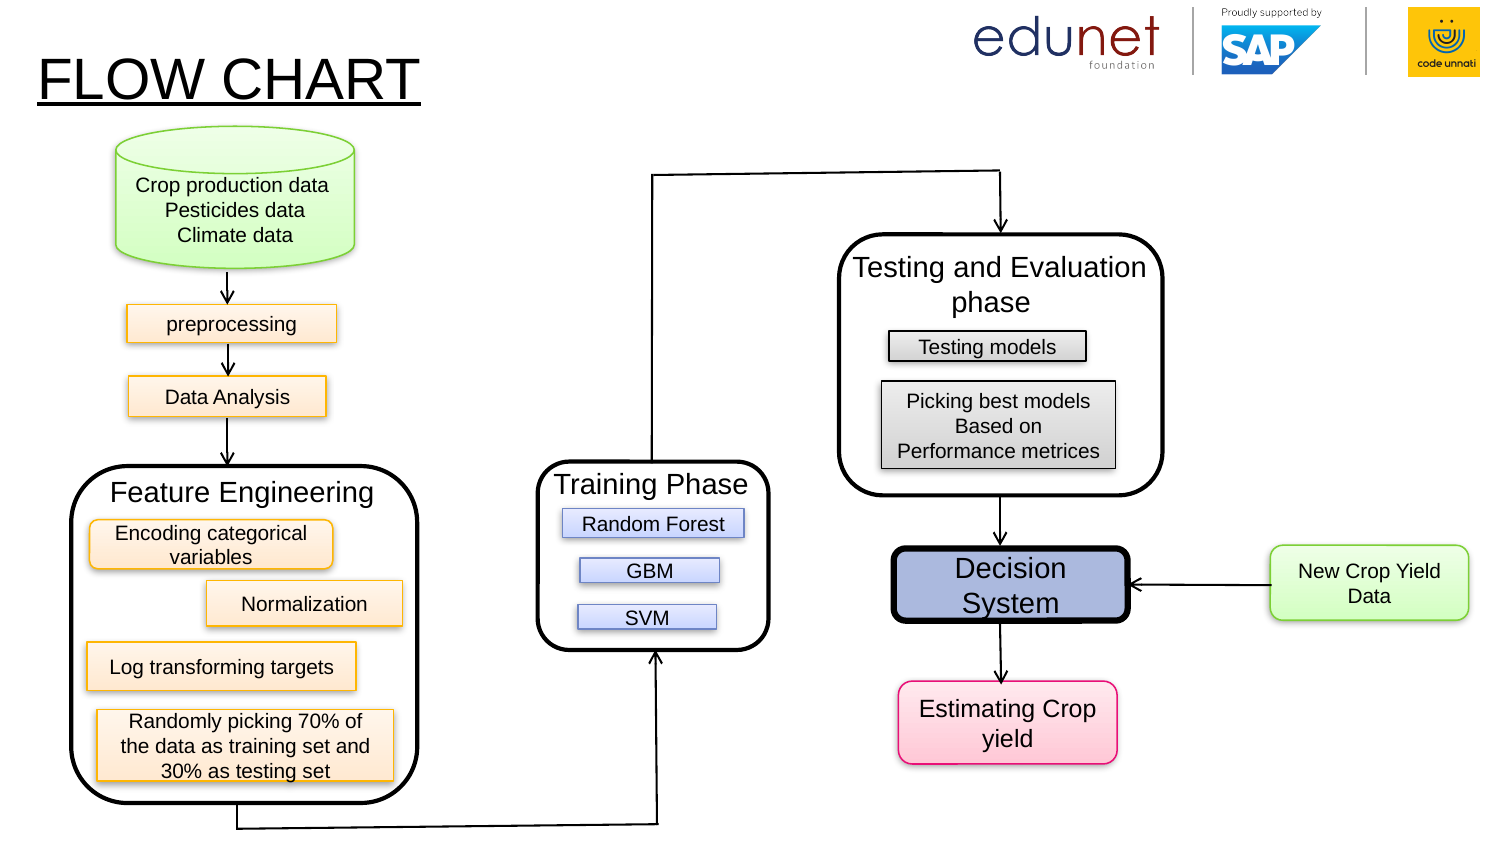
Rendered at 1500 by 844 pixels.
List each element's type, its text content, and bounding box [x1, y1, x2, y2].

text_box Decision System [891, 546, 1130, 623]
picture [966, 8, 1168, 76]
text_box New Crop Yield Data [1269, 544, 1470, 622]
text_box preprocessing [126, 304, 337, 343]
text_box [535, 474, 771, 653]
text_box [236, 823, 651, 829]
text_box Picking best models Based on Performance metrices [881, 380, 1116, 469]
text_box Feature Engineering [94, 465, 390, 516]
text_box [857, 232, 997, 240]
text_box Training Phase [538, 457, 765, 508]
text_box Estimating Crop yield [897, 680, 1118, 765]
text_box [836, 277, 1165, 498]
text_box Testing and Evaluation phase [837, 240, 1177, 326]
text_box Randomly picking 70% of the data as training set and 30% as testing set [96, 709, 394, 782]
text_box Data Analysis [128, 375, 327, 417]
text_box Normalization [206, 580, 403, 627]
text_box FLOW CHART [22, 33, 544, 119]
text_box Log transforming targets [86, 641, 357, 691]
text_box Random Forest [562, 508, 745, 538]
text_box Crop production data Pesticides data Climate data [115, 125, 356, 270]
text_box Testing models [888, 330, 1087, 362]
text_box SVM [577, 604, 717, 630]
picture [1408, 7, 1480, 77]
text_box [1003, 232, 1145, 240]
text_box GBM [579, 557, 720, 583]
text_box [69, 471, 420, 806]
picture [1221, 8, 1322, 75]
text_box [653, 170, 1001, 176]
text_box Encoding categorical variables [88, 518, 334, 570]
